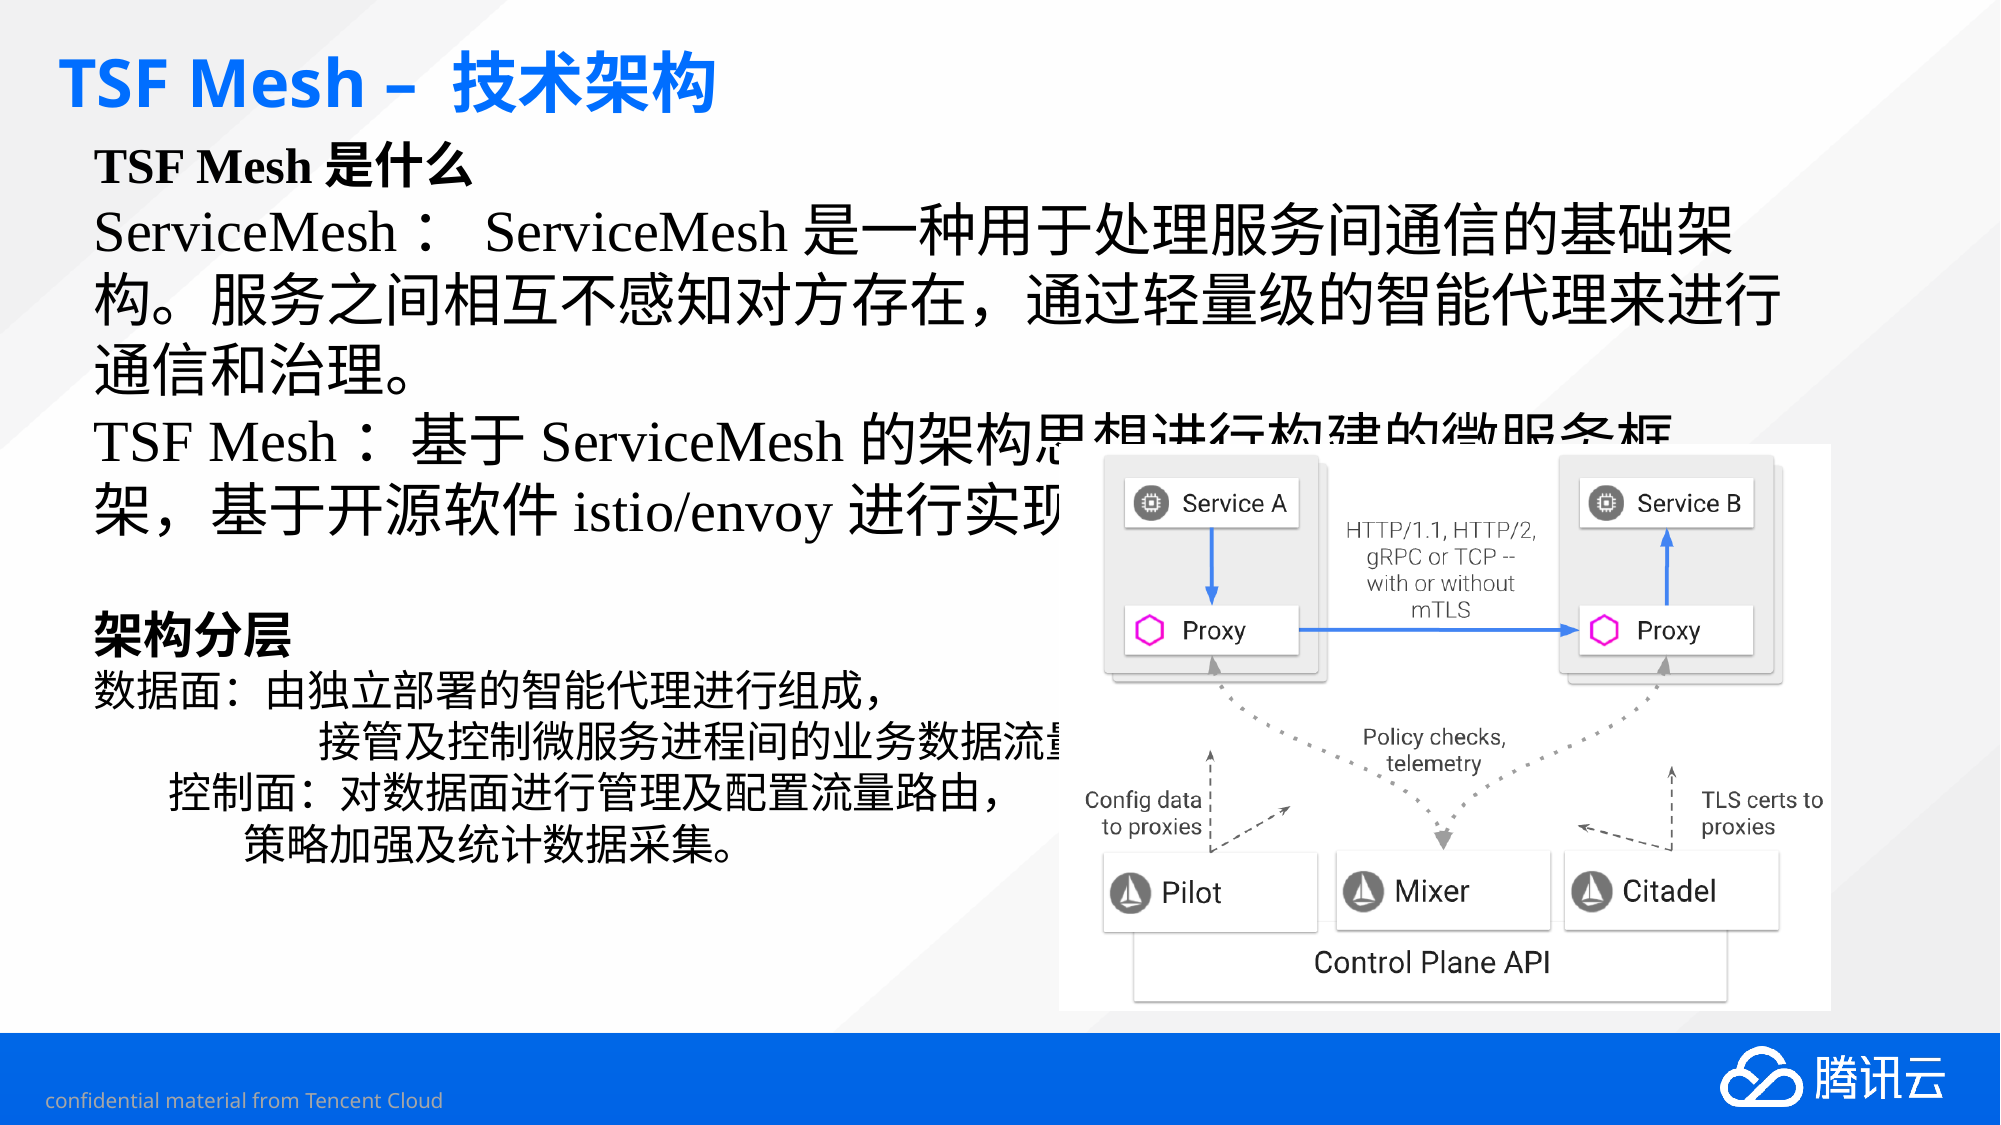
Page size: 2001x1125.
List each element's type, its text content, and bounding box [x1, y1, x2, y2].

list TSF Mesh是什么 ServiceMesh：ServiceMesh是一种用于处理服务间通信的基础架构。服务之间相互不感知对方存在，通过轻量级的智能代理来进行通信和治理。 TSF Mesh：基于ServiceMesh的架构思想进行构建的微服务框架，基于开源软件istio/envoy进行实现 架构分层 数据面：由独立部署的智能代理进行组成， 接管及控制微服务进程间的业务数据流量。 控制面：对数据面进行管理及配置流量路由， 策略加强及统计数据采集。 [78, 170, 1804, 884]
picture [0, 0, 2000, 1033]
picture [1720, 1046, 1945, 1107]
title TSF Mesh – 技术架构 [43, 39, 1957, 133]
